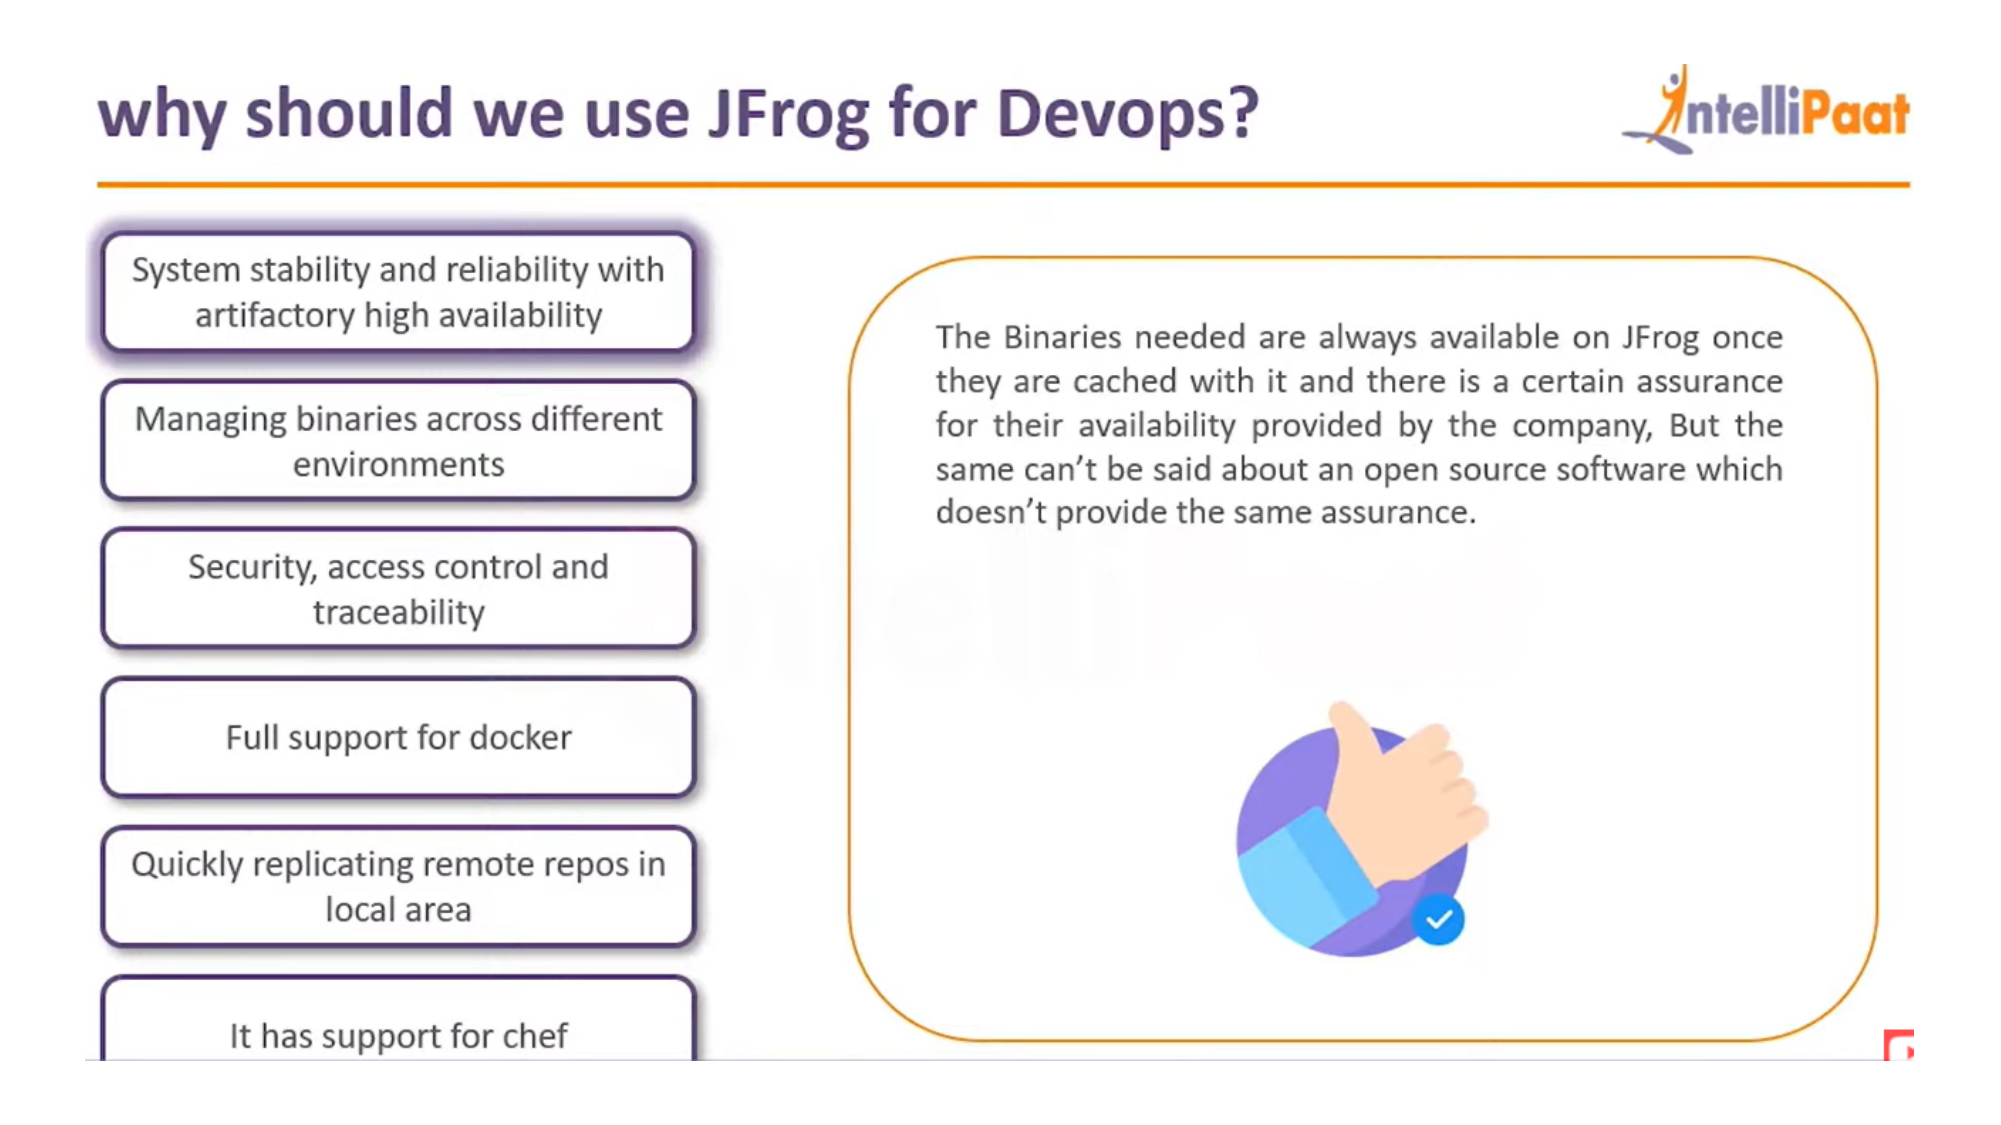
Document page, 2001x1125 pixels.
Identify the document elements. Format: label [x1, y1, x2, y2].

picture [85, 64, 1914, 1061]
